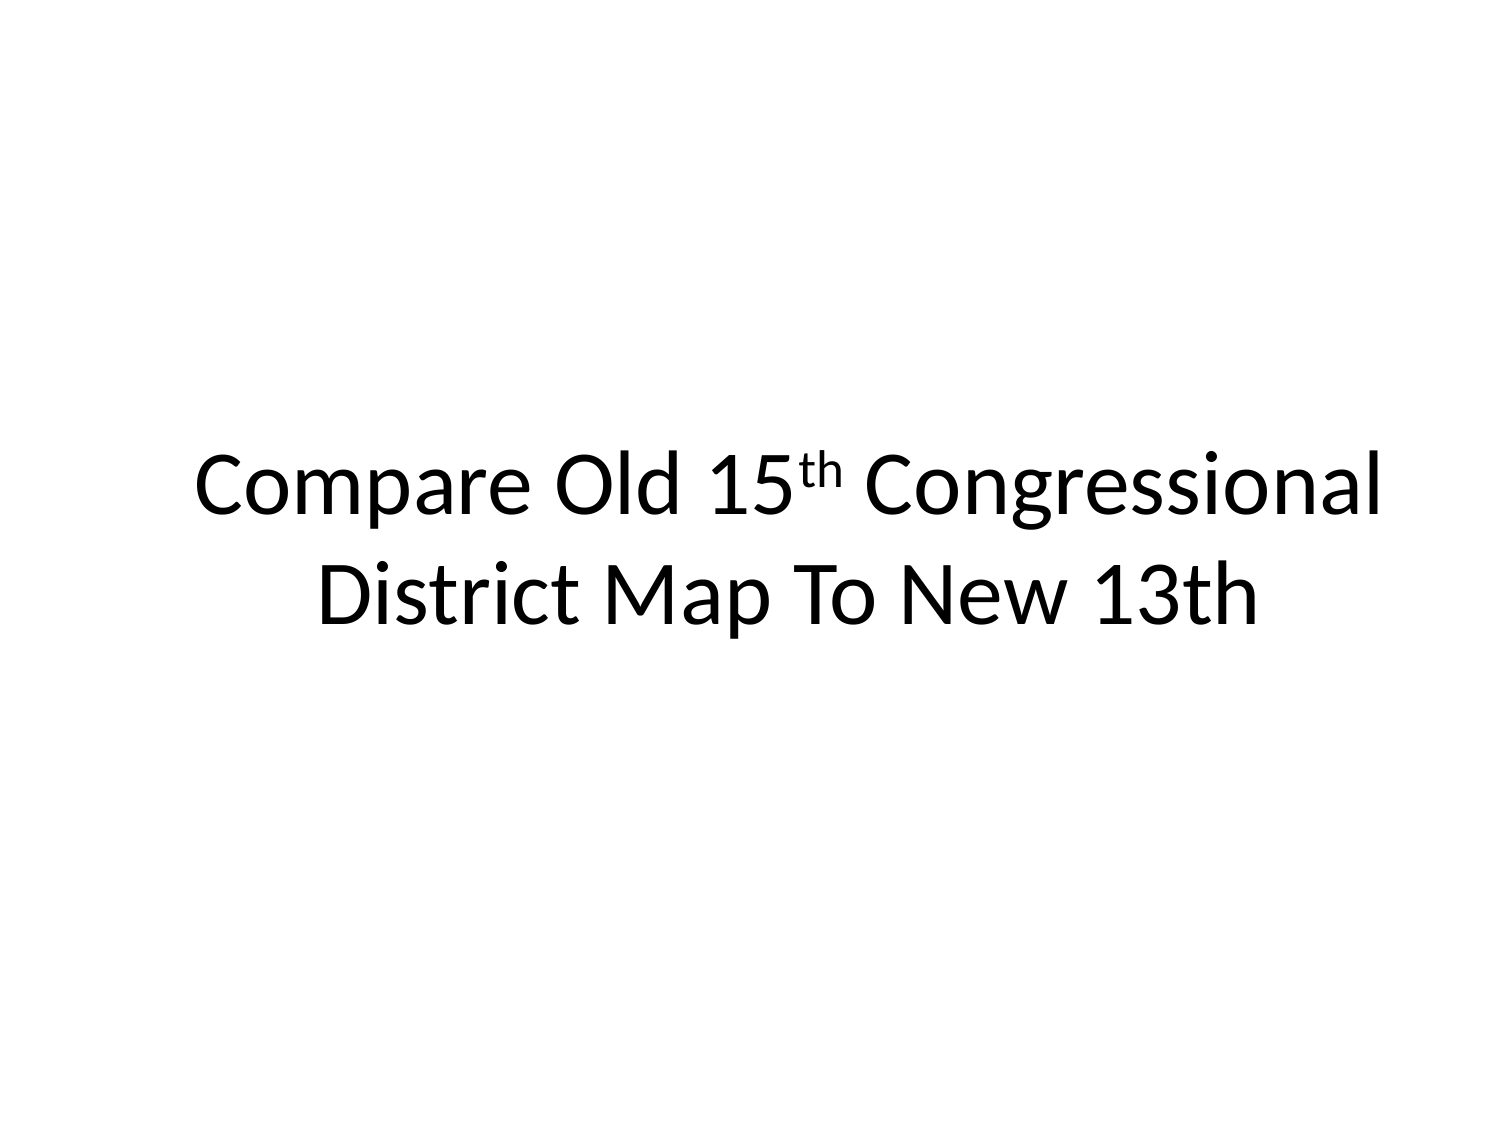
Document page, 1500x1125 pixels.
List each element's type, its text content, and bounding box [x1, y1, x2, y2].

title Compare Old 15th Congressional District Map To New 13th [114, 320, 1465, 745]
